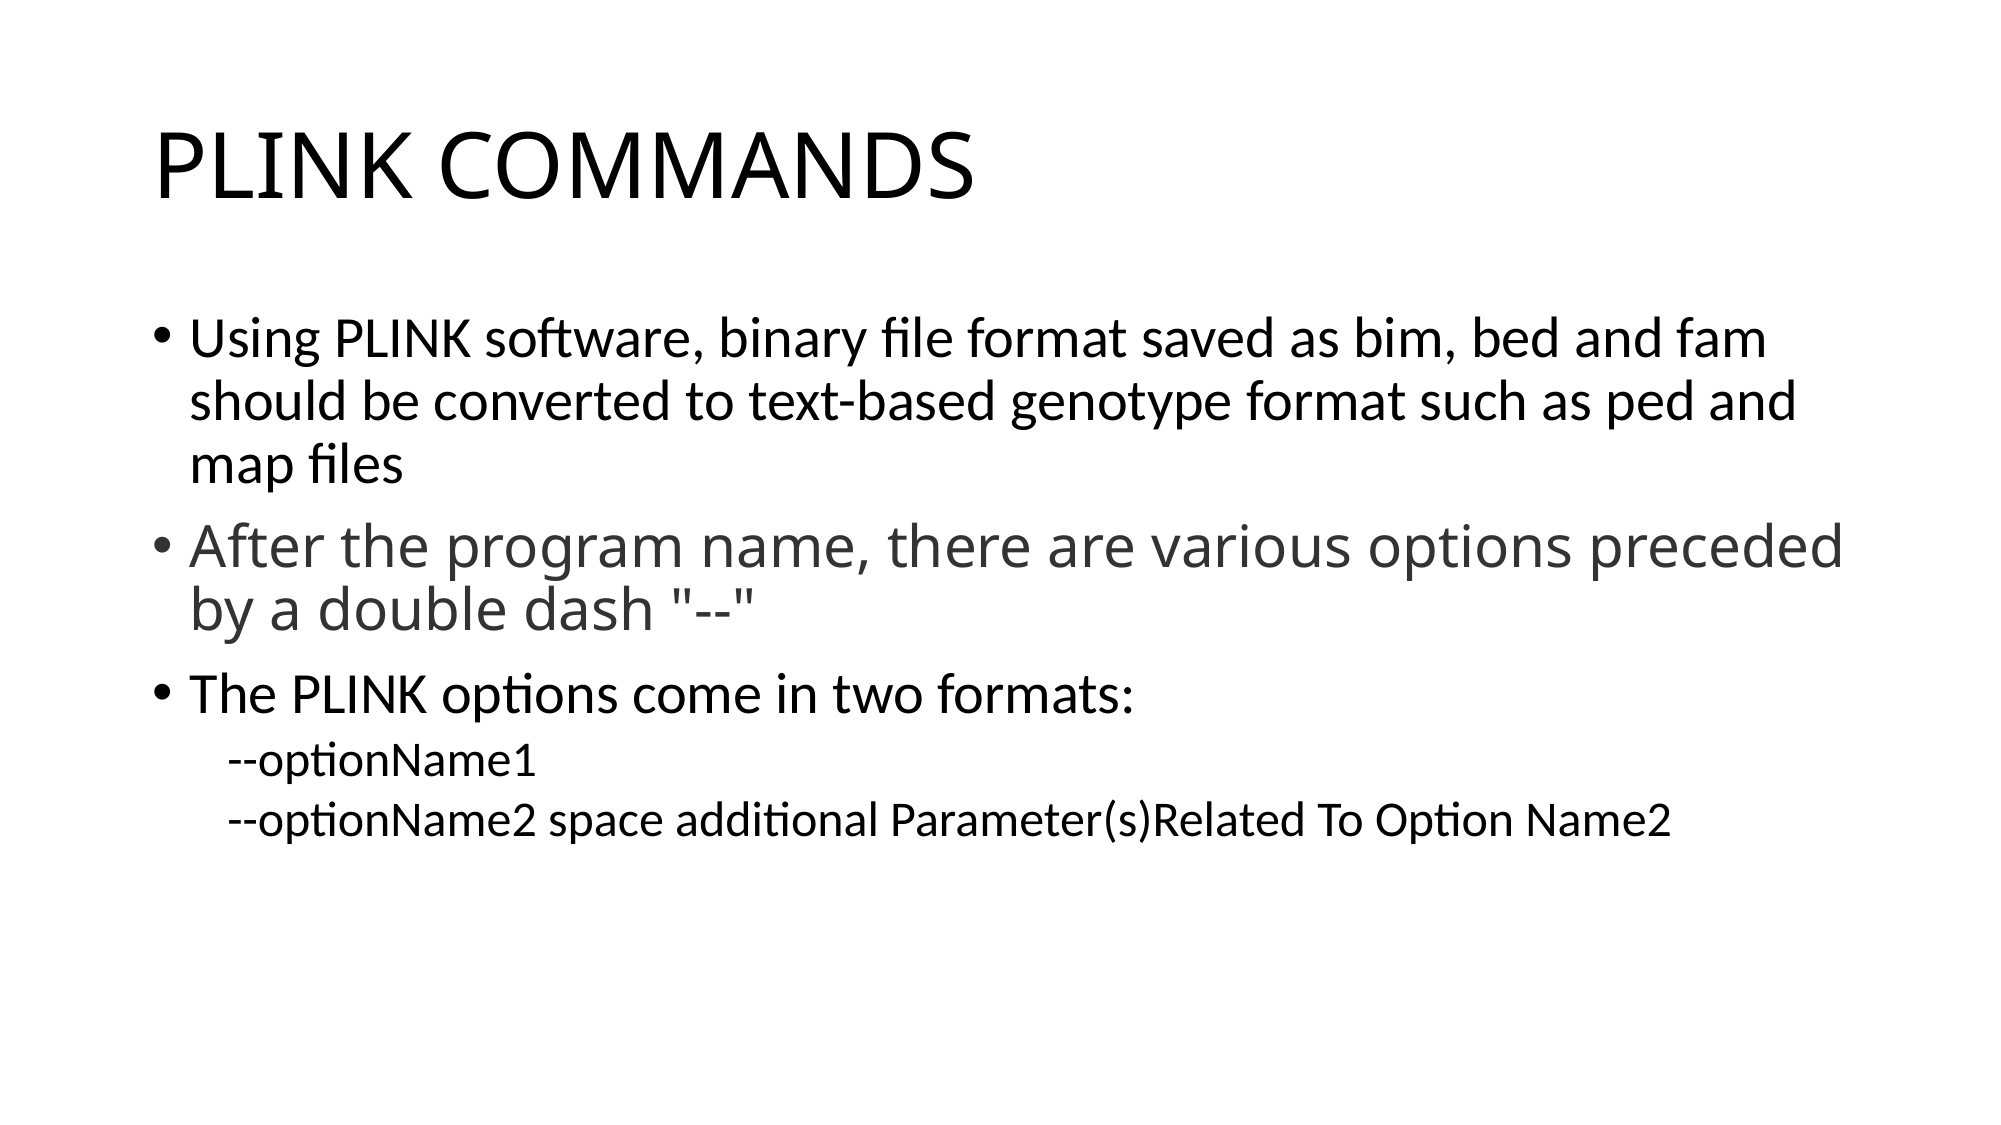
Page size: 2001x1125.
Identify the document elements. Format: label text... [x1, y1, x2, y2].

title PLINK COMMANDS [137, 59, 1863, 278]
list Using PLINK software, binary file format saved as bim, bed and fam should be converted to text-based genotype format such as ped and map files After the program name, there are various options preceded by a double dash "--" The PLINK options come in two formats: --optionName1 --optionName2 space additional Parameter(s)Related To Option Name2 [137, 299, 1863, 1014]
